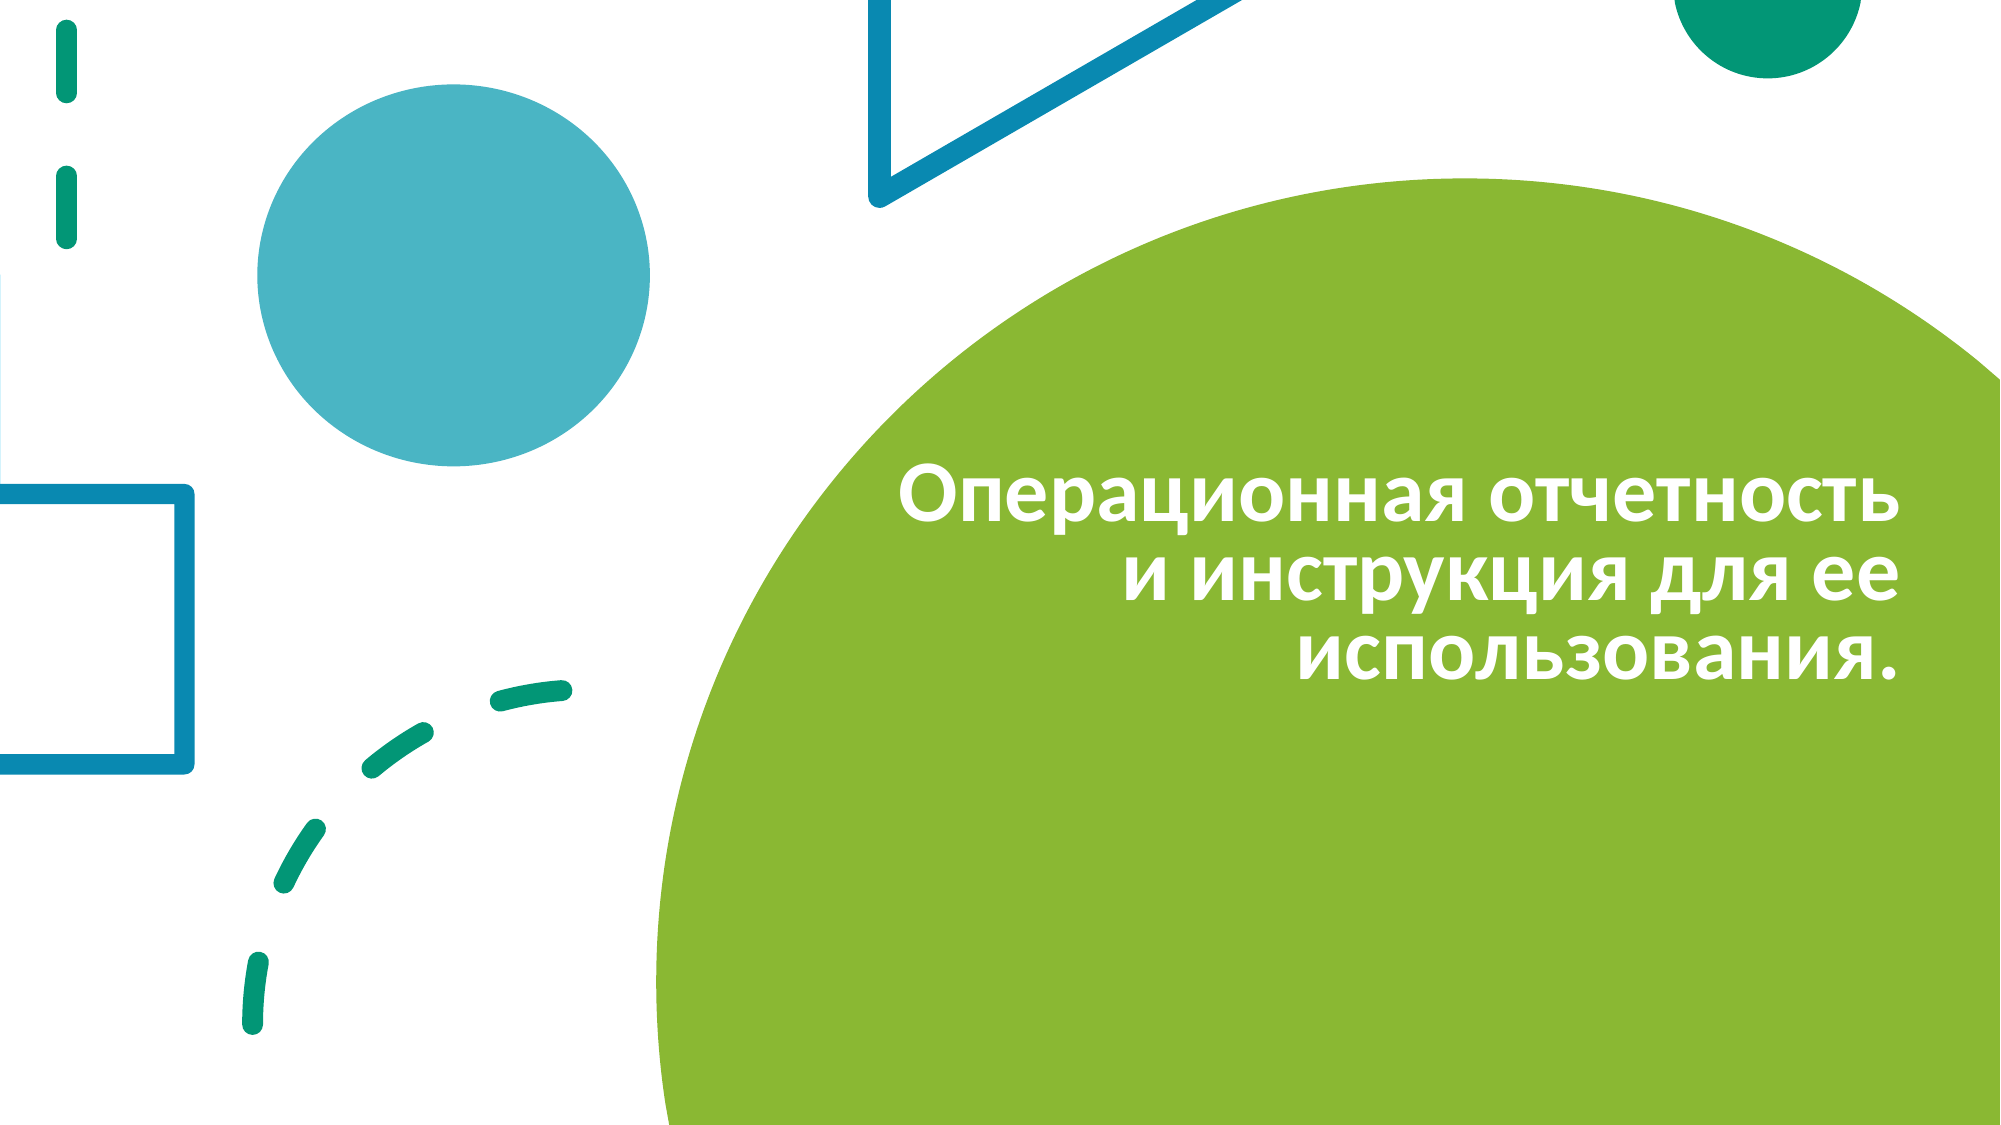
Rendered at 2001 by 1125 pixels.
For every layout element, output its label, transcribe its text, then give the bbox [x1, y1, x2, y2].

title Операционная отчетность и инструкция для ее использования. [835, 450, 1917, 842]
text_box [655, 177, 2000, 1125]
text_box [252, 689, 588, 1026]
text_box [868, 0, 1243, 208]
text_box [256, 83, 651, 468]
text_box [1673, 0, 1862, 80]
text_box [0, 483, 195, 775]
text_box [0, 0, 2000, 1125]
